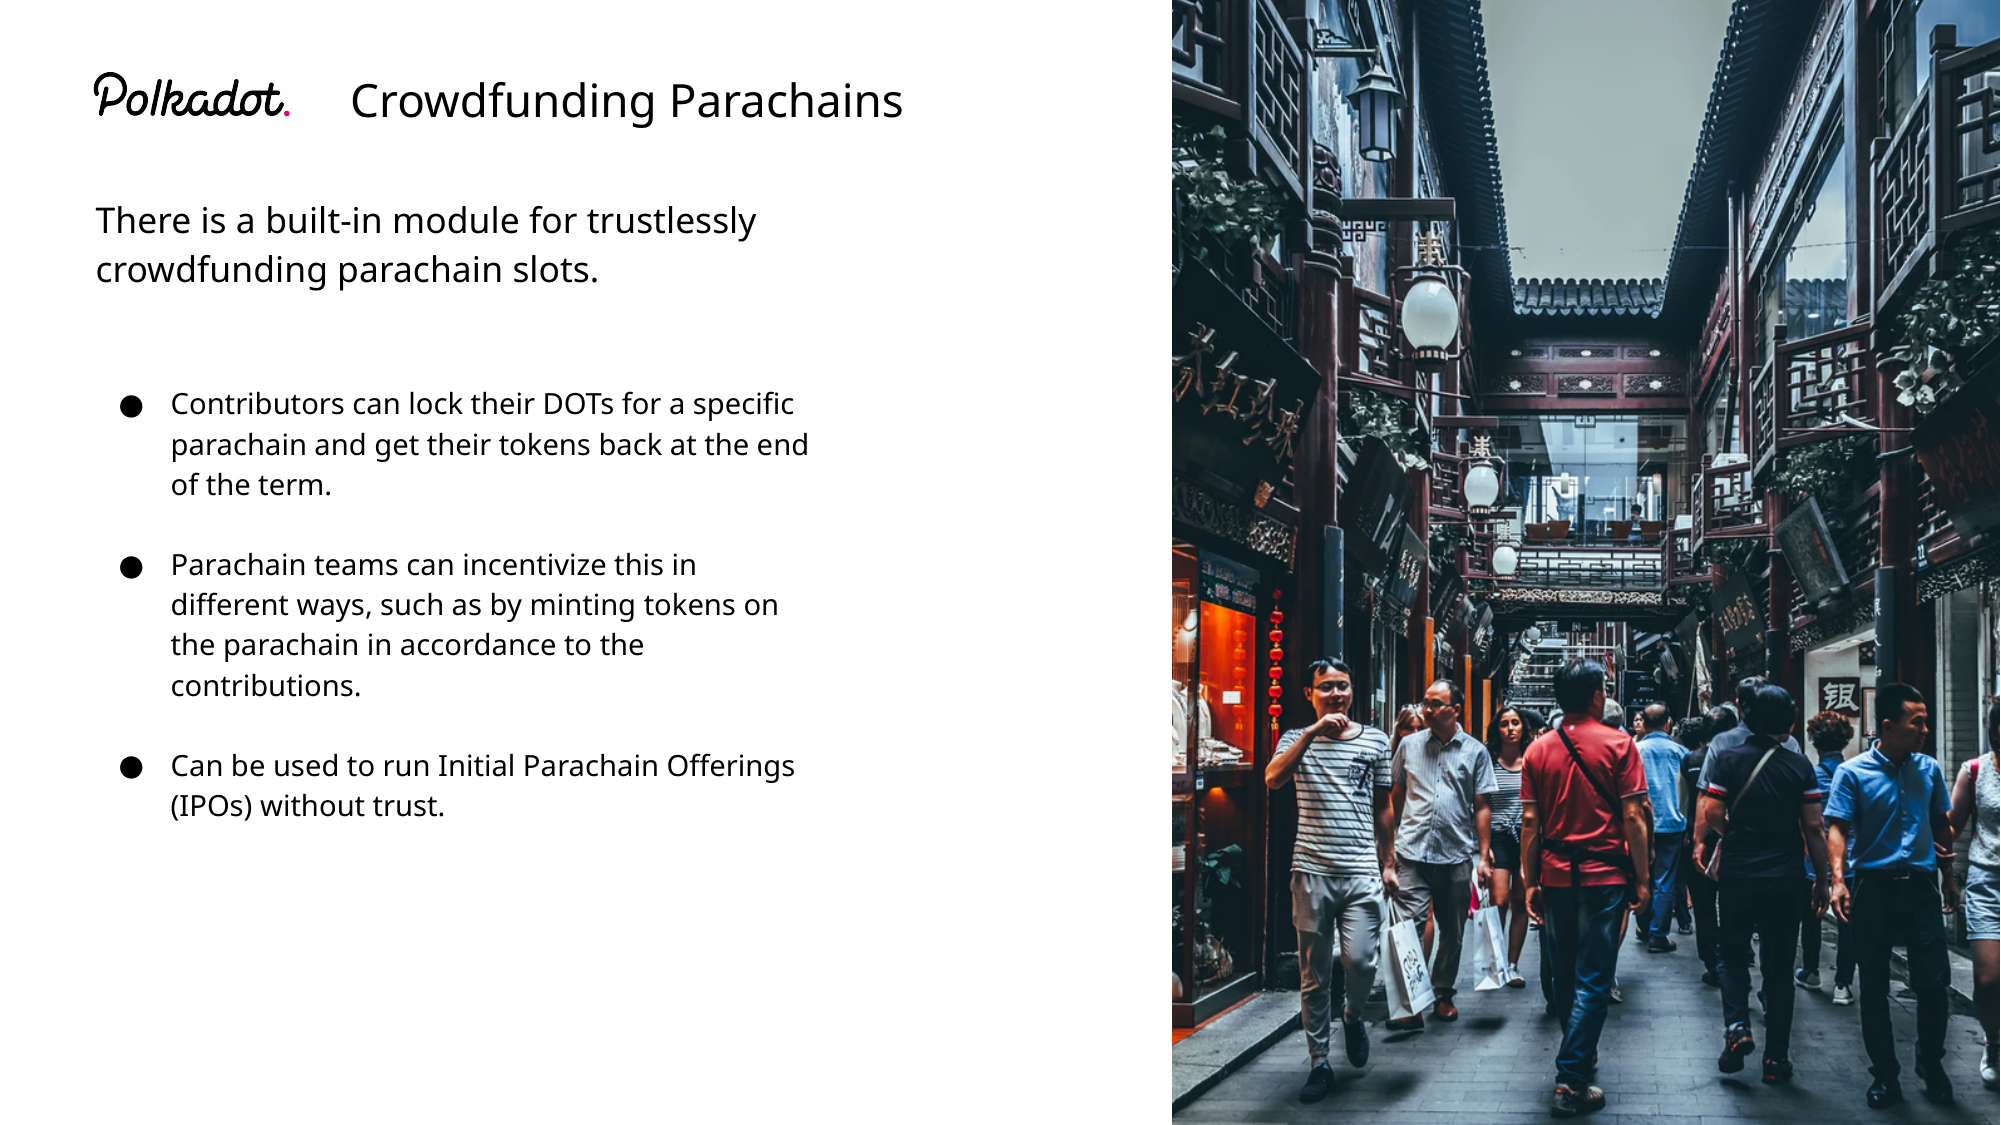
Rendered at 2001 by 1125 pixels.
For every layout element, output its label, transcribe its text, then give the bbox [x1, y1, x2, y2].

text_box There is a built-in module for trustlessly crowdfunding parachain slots. Contributors can lock their DOTs for a specific parachain and get their tokens back at the end of the term. Parachain teams can incentivize this in different ways, such as by minting tokens on the parachain in accordance to the contributions. Can be used to run Initial Parachain Offerings (IPOs) without trust. [80, 177, 831, 946]
title Crowdfunding Parachains [335, 61, 944, 135]
picture [1172, 0, 2000, 1125]
picture [58, 27, 325, 161]
